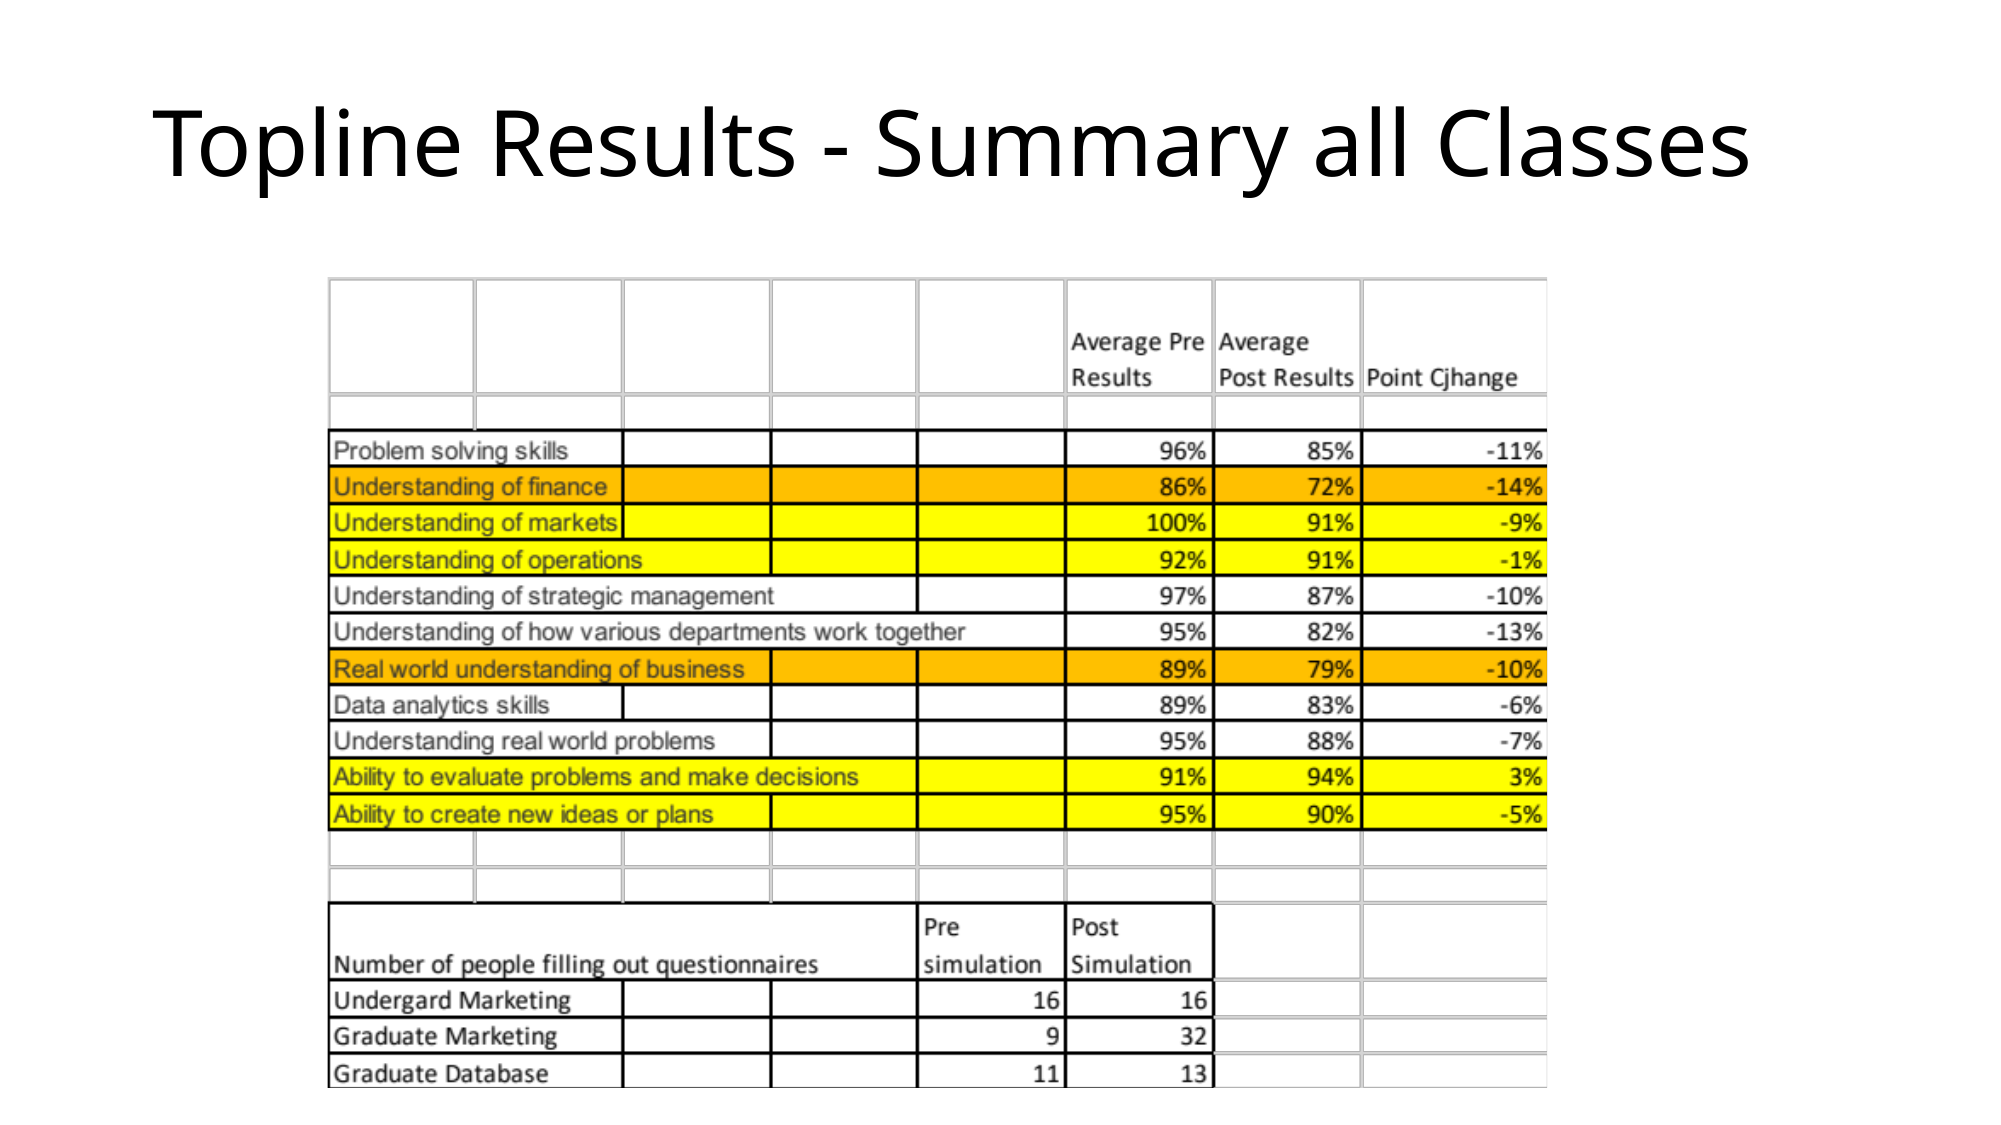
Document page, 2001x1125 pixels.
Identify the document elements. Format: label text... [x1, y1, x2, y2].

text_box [327, 277, 1548, 1088]
title Topline Results - Summary all Classes [137, 37, 1863, 255]
